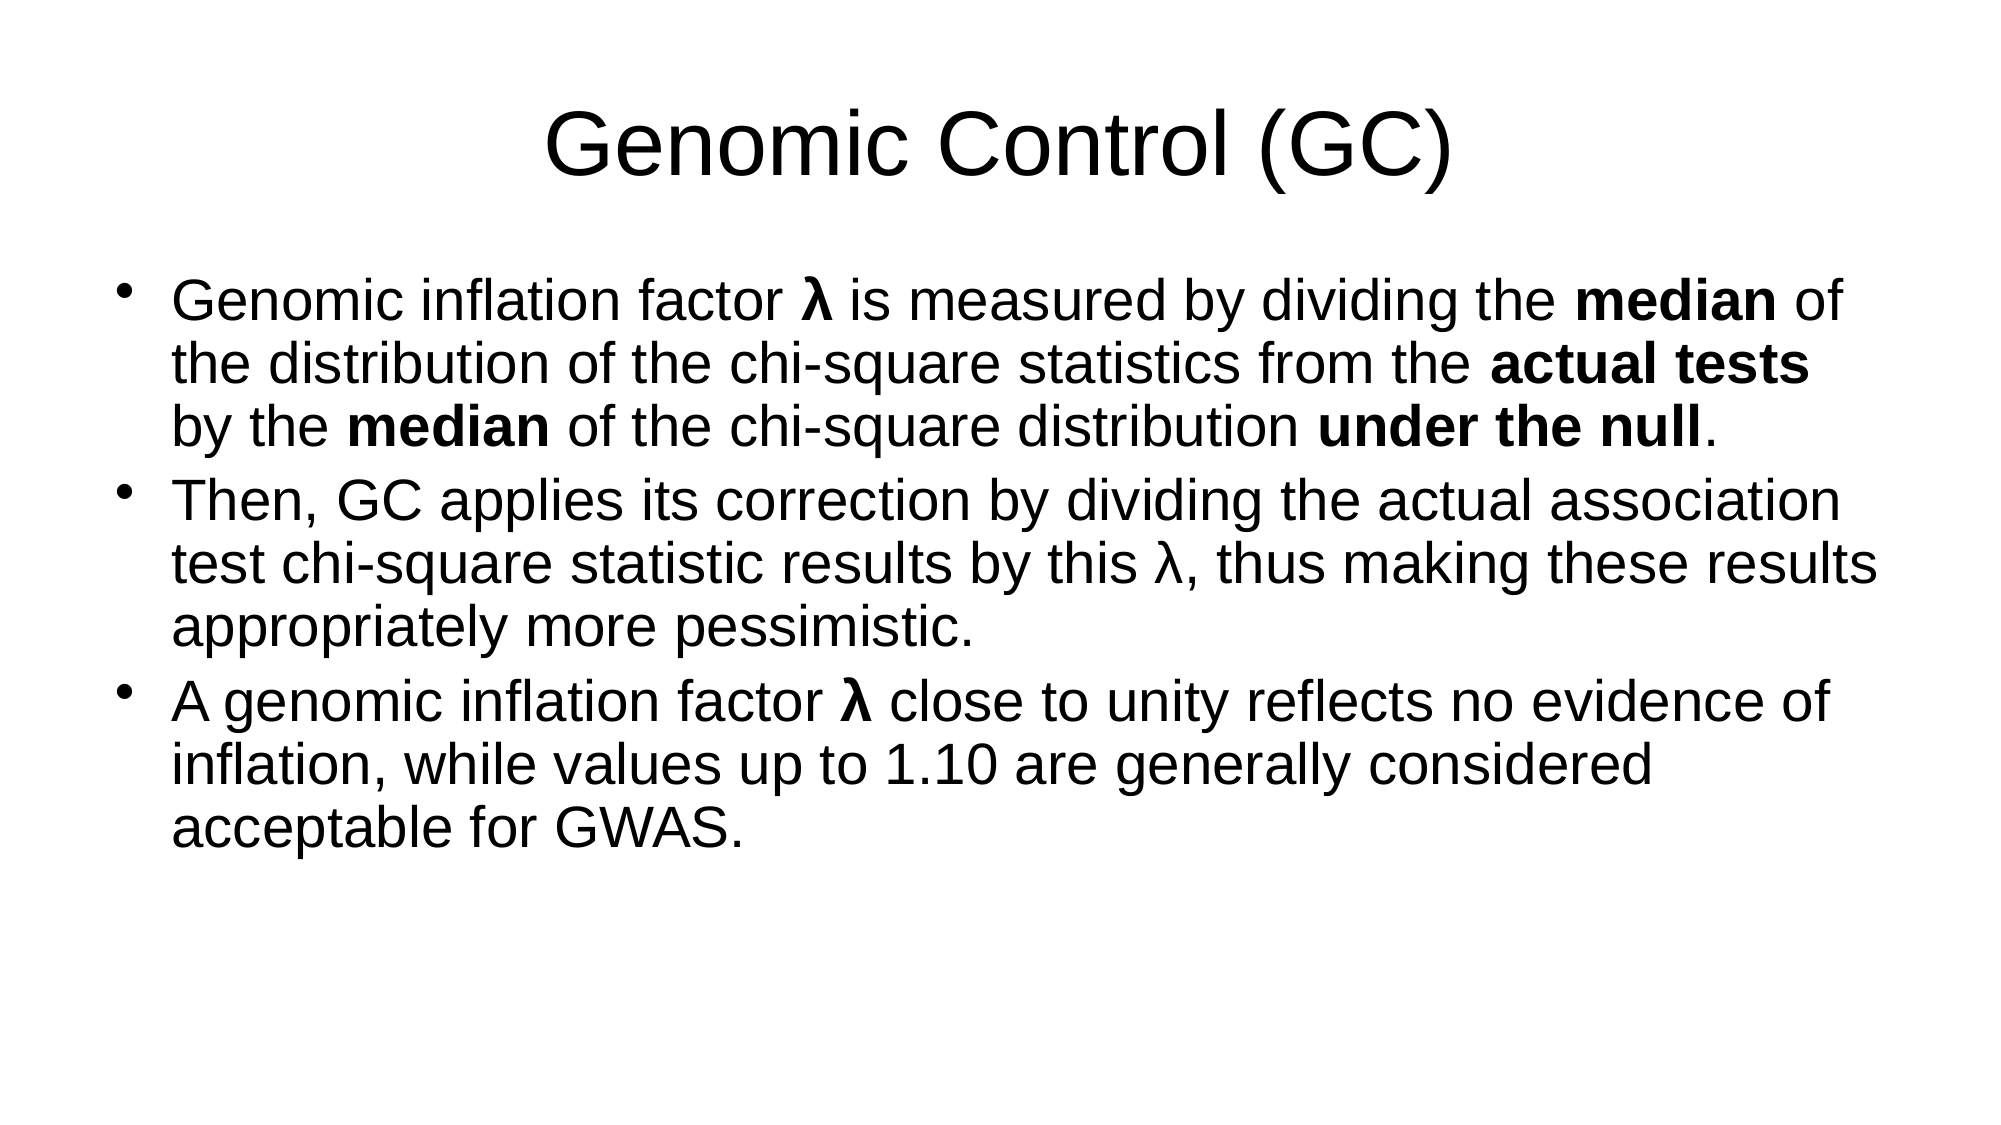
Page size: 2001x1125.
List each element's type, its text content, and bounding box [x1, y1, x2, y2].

list Genomic inflation factor λ is measured by dividing the median of the distribution of the chi-square statistics from the actual tests by the median of the chi-square distribution under the null. Then, GC applies its correction by dividing the actual association test chi-square statistic results by this λ, thus making these results appropriately more pessimistic. A genomic inflation factor λ close to unity reflects no evidence of inflation, while values up to 1.10 are generally considered acceptable for GWAS. [99, 262, 1900, 1005]
title Genomic Control (GC) [99, 45, 1900, 233]
